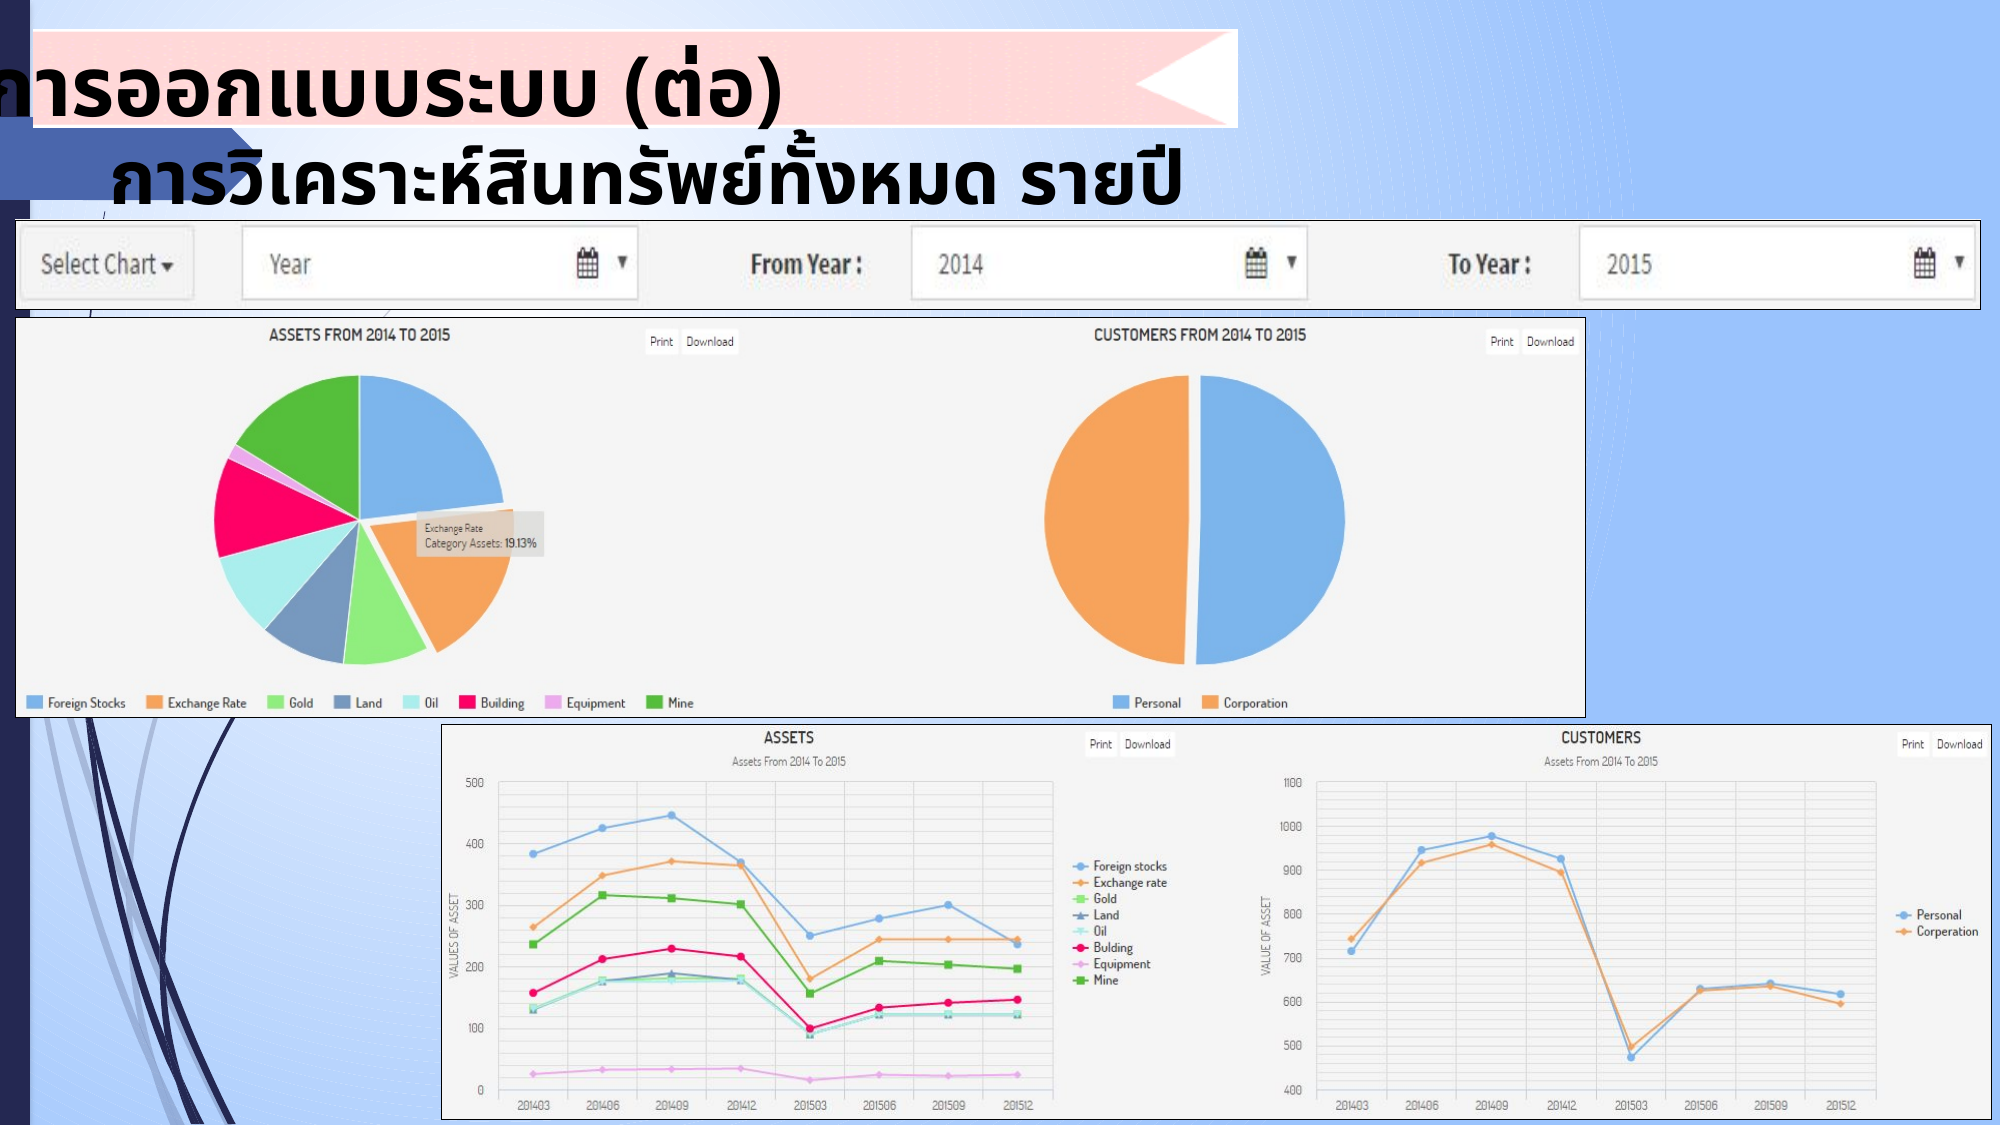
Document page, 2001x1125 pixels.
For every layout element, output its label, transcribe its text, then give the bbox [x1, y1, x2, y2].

text_box การออกแบบระบบ (ต่อ) [0, 25, 799, 140]
picture [33, 29, 1238, 128]
picture [441, 724, 1992, 1121]
picture [15, 219, 1981, 310]
picture [15, 316, 1586, 718]
text_box การวิเคราะห์สินทรัพย์ทั้งหมด รายปี [94, 135, 1201, 218]
